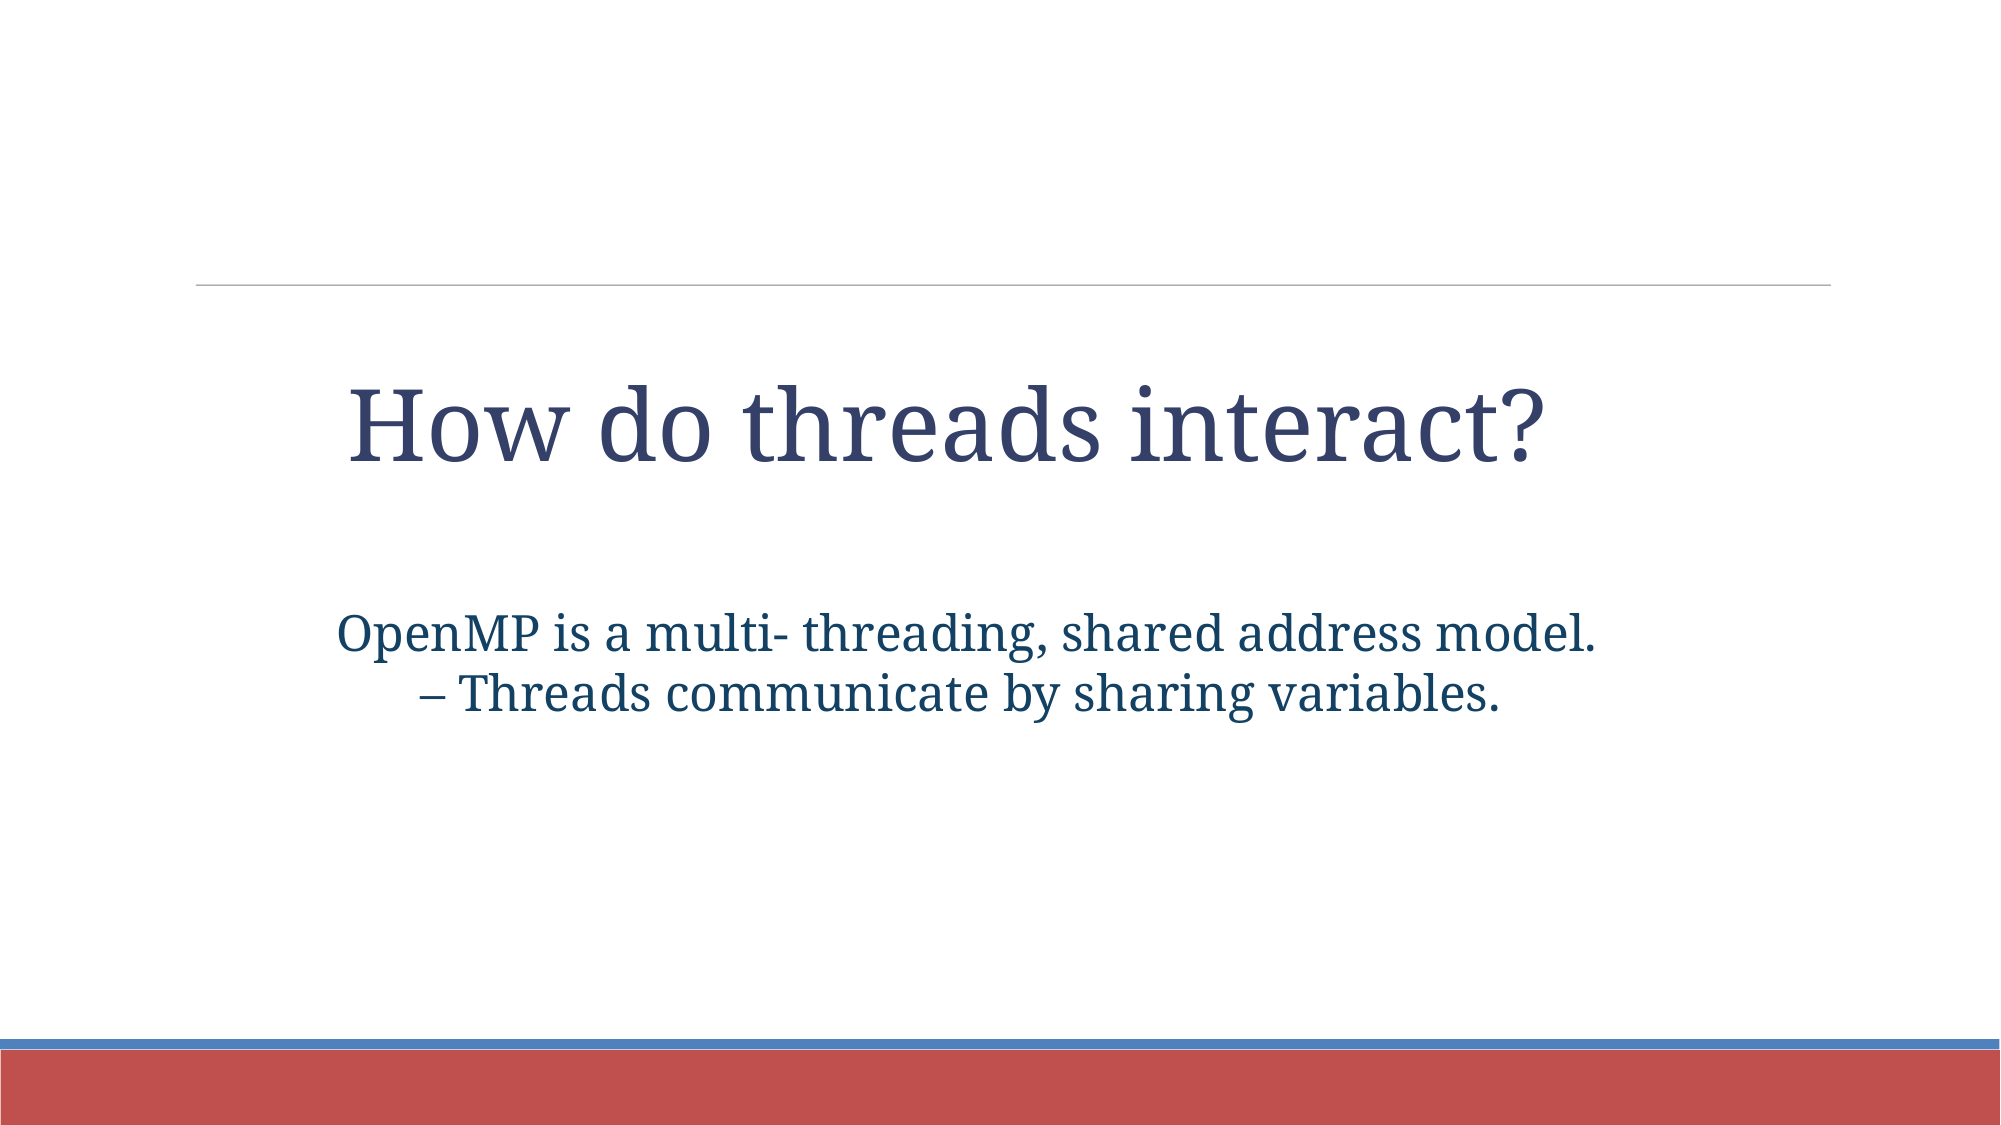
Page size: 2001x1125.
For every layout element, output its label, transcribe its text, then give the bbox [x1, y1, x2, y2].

text_box How do threads interact? OpenMP is a multi- threading, shared address model. – Threads communicate by sharing variables. [111, 353, 1836, 669]
